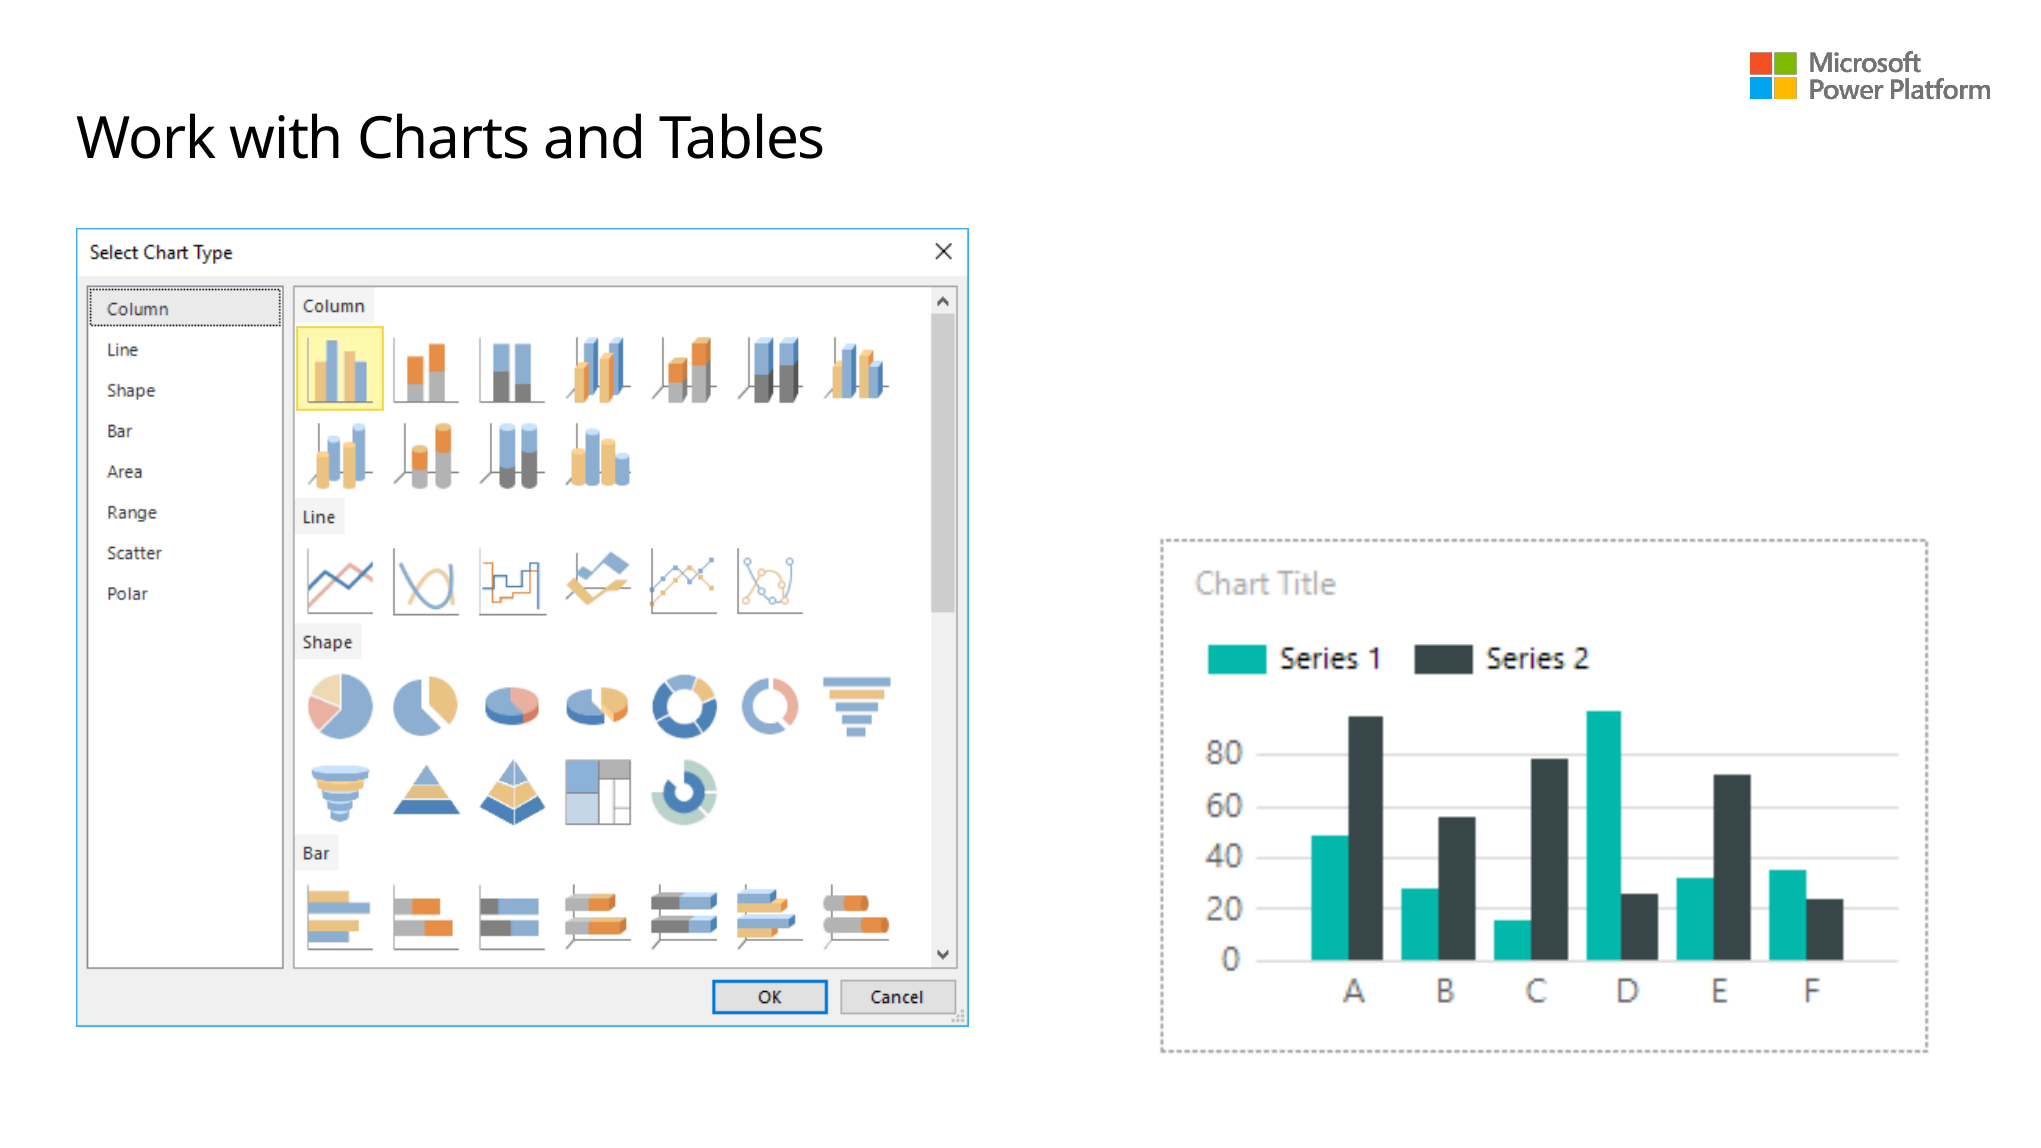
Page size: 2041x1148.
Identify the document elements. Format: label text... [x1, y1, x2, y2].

title Work with Charts and Tables [76, 103, 1969, 172]
picture [1704, 6, 2037, 145]
picture [76, 228, 969, 1028]
picture [1134, 516, 1950, 1072]
